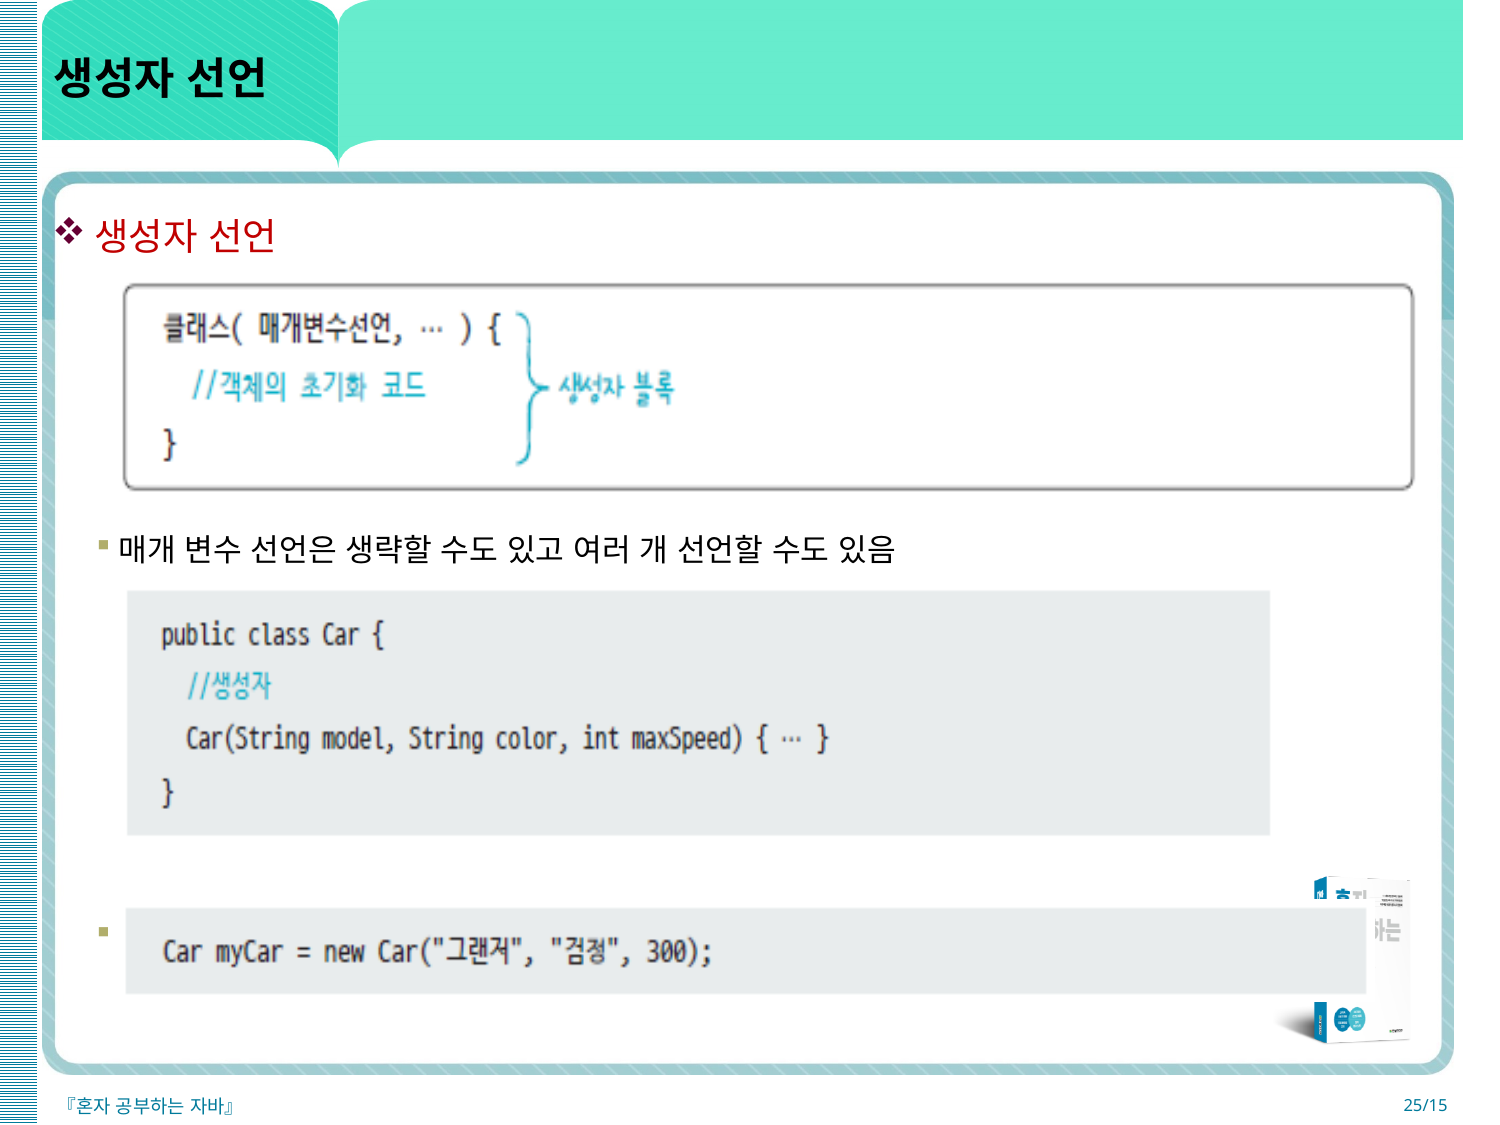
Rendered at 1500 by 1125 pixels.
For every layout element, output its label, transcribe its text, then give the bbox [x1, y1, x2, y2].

picture [1243, 797, 1488, 1122]
picture [68, 1097, 75, 1110]
title 생성자 선언 [39, 42, 1280, 138]
picture [42, 0, 1463, 152]
picture [115, 279, 1424, 505]
picture [116, 899, 1376, 1002]
picture [116, 1102, 131, 1107]
picture [225, 1102, 232, 1115]
list 생성자 선언 매개 변수 선언은 생략할 수도 있고 여러 개 선언할 수도 있음 클래스에 생성자가 명시적으로 선언되었을 경우 반드시 선언된 생성자 호출하여 객체 생성 [37, 152, 1463, 1091]
picture [120, 584, 1280, 846]
